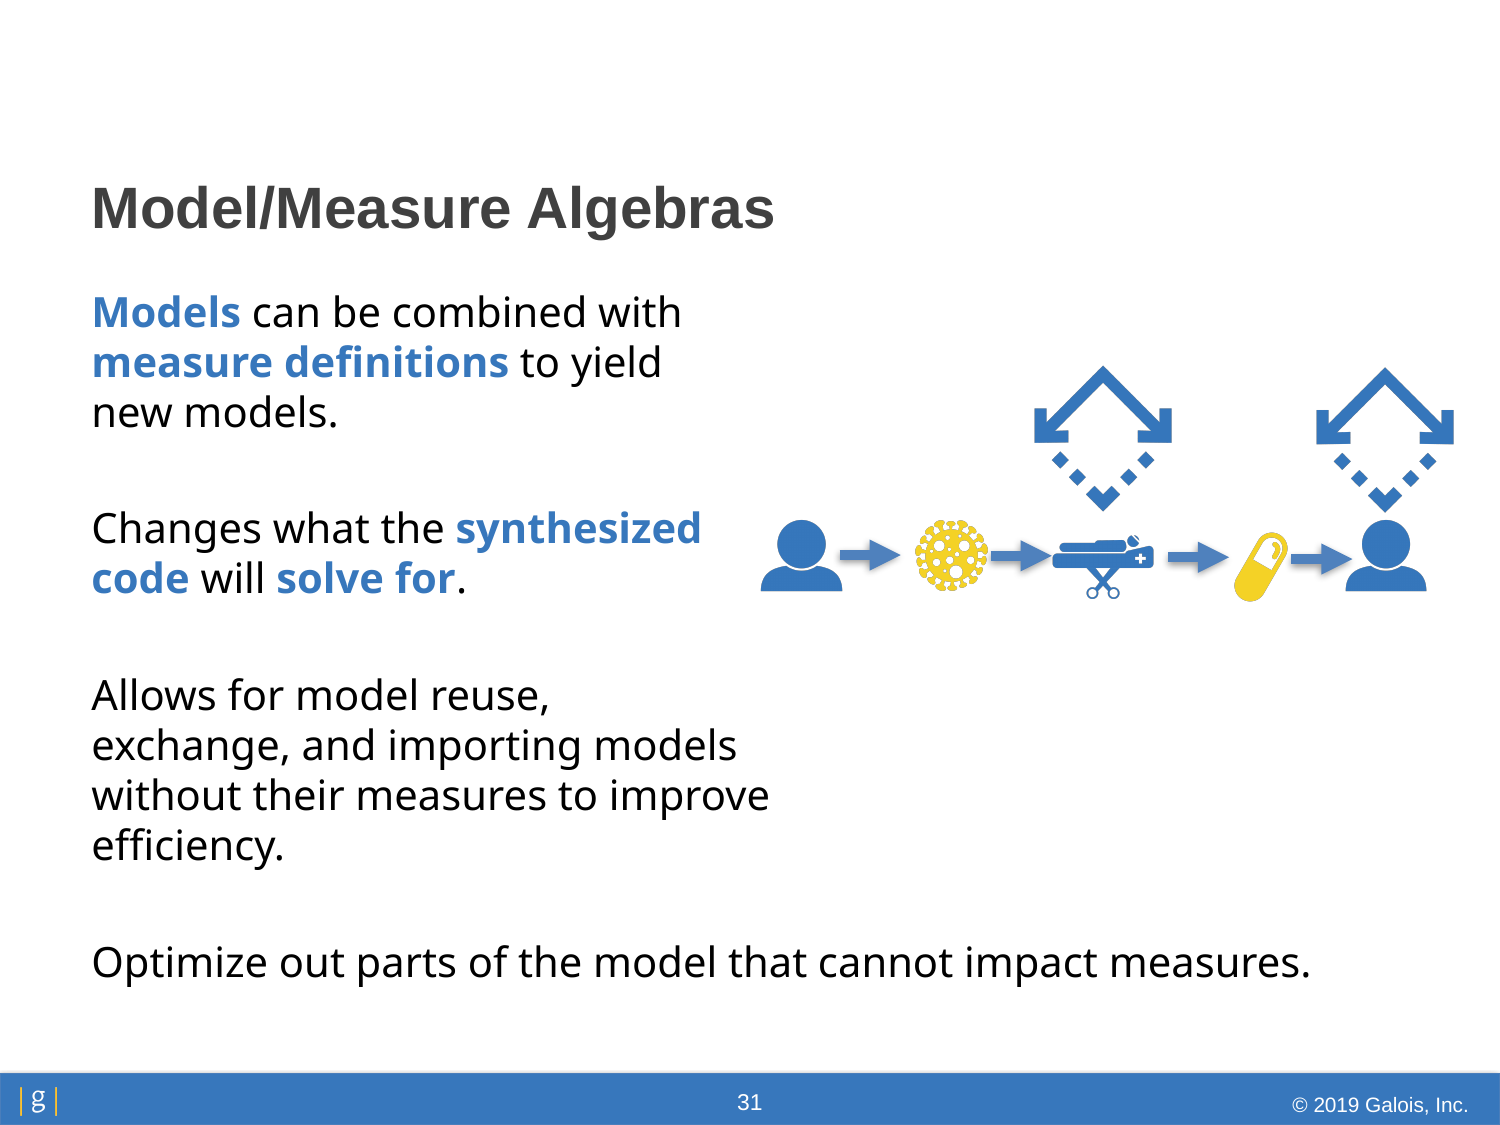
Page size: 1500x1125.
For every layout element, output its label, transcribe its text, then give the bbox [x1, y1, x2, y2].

picture [730, 484, 873, 627]
title Model/Measure Algebras [76, 172, 1426, 239]
picture [892, 497, 1010, 615]
picture [1201, 304, 1500, 627]
picture [20, 1087, 57, 1116]
list Models can be combined with measure definitions to yield new models. Changes what the synthesized code will solve for. Allows for model reuse, exchange, and importing models without their measures to improve efficiency. Optimize out parts of the model that cannot impact measures. [76, 277, 1426, 1005]
picture [980, 302, 1226, 641]
